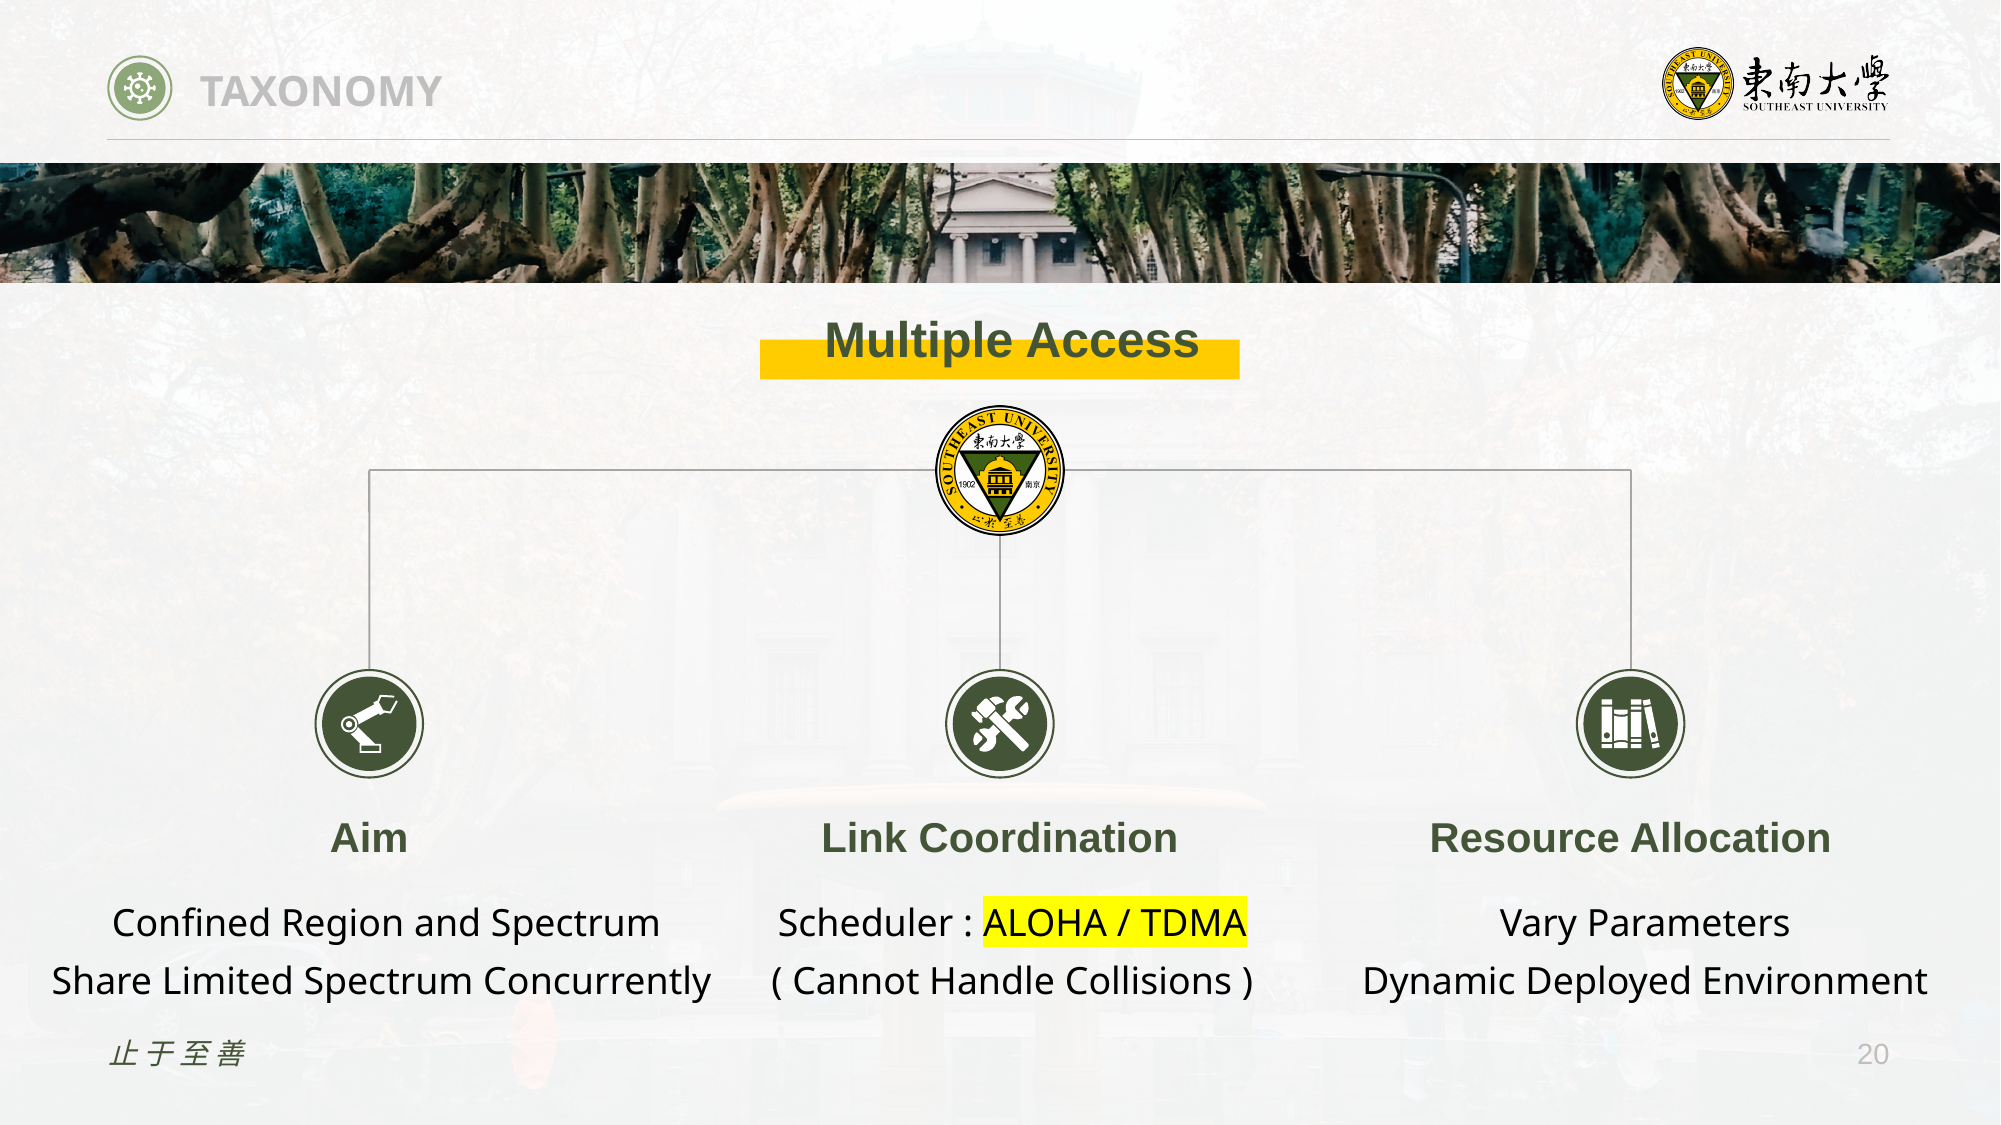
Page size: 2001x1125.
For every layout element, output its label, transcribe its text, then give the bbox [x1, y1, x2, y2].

slide_number 20 [1439, 1022, 1890, 1083]
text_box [1576, 670, 1685, 778]
slide_number 止于至善 [108, 1022, 657, 1083]
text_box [369, 470, 1631, 671]
text_box Aim [129, 803, 610, 868]
text_box Resource Allocation [1390, 803, 1871, 868]
text_box Conﬁned Region and Spectrum Share Limited Spectrum Concurrently [24, 877, 655, 1010]
picture [1662, 47, 1889, 120]
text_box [315, 670, 423, 778]
text_box Multiple Access [724, 300, 1301, 376]
list TAXONOMY [199, 56, 1663, 123]
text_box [946, 670, 1054, 778]
text_box Scheduler : ALOHA / TDMA ( Cannot Handle Collisions ) [655, 877, 1315, 1010]
picture [0, 163, 2000, 283]
text_box [759, 376, 1241, 380]
text_box Link Coordination [760, 803, 1240, 868]
picture [934, 405, 1065, 536]
text_box Vary Parameters Dynamic Deployed Environment [1315, 877, 1976, 1010]
